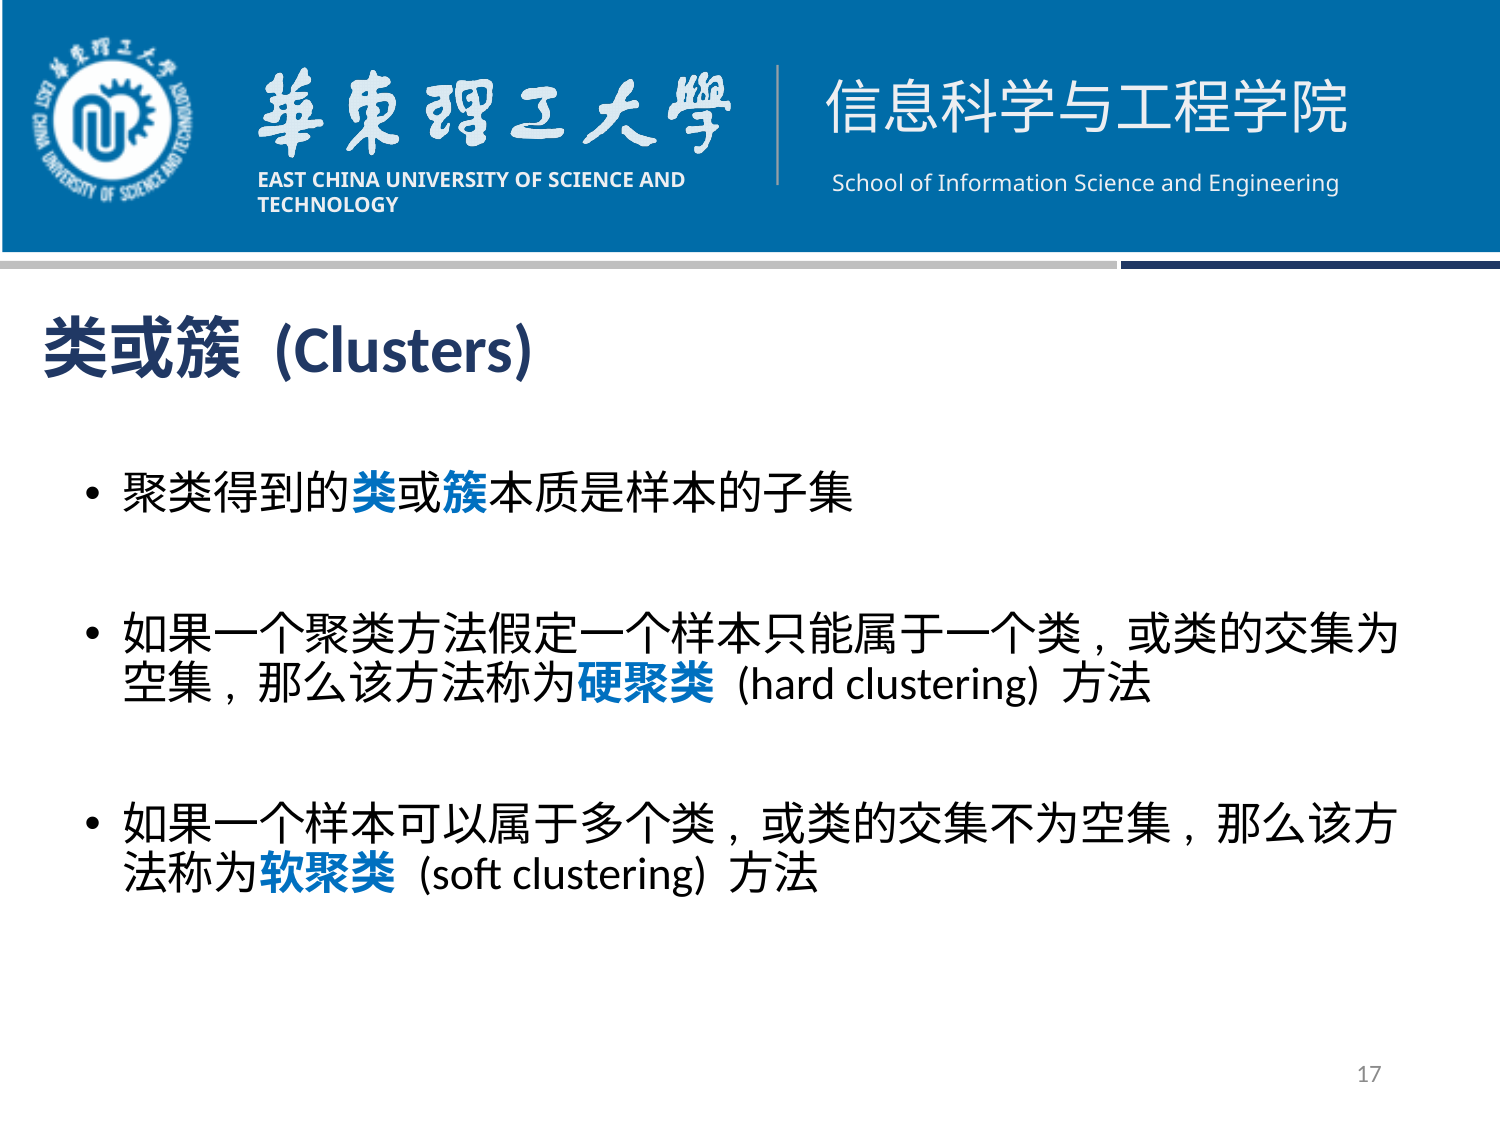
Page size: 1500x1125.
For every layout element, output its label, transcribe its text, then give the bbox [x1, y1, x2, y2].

list 聚类得到的类或簇本质是样本的子集 如果一个聚类方法假定一个样本只能属于一个类, 或类的交集为空集, 那么该方法称为硬聚类 (hard clustering) 方法 如果一个样本可以属于多个类, 或类的交集不为空集, 那么该方法称为软聚类 (soft clustering) 方法 [69, 462, 1436, 959]
slide_number 17 [1059, 1042, 1397, 1103]
text_box 类或簇 (Clusters) [30, 269, 1412, 433]
picture [22, 32, 202, 214]
